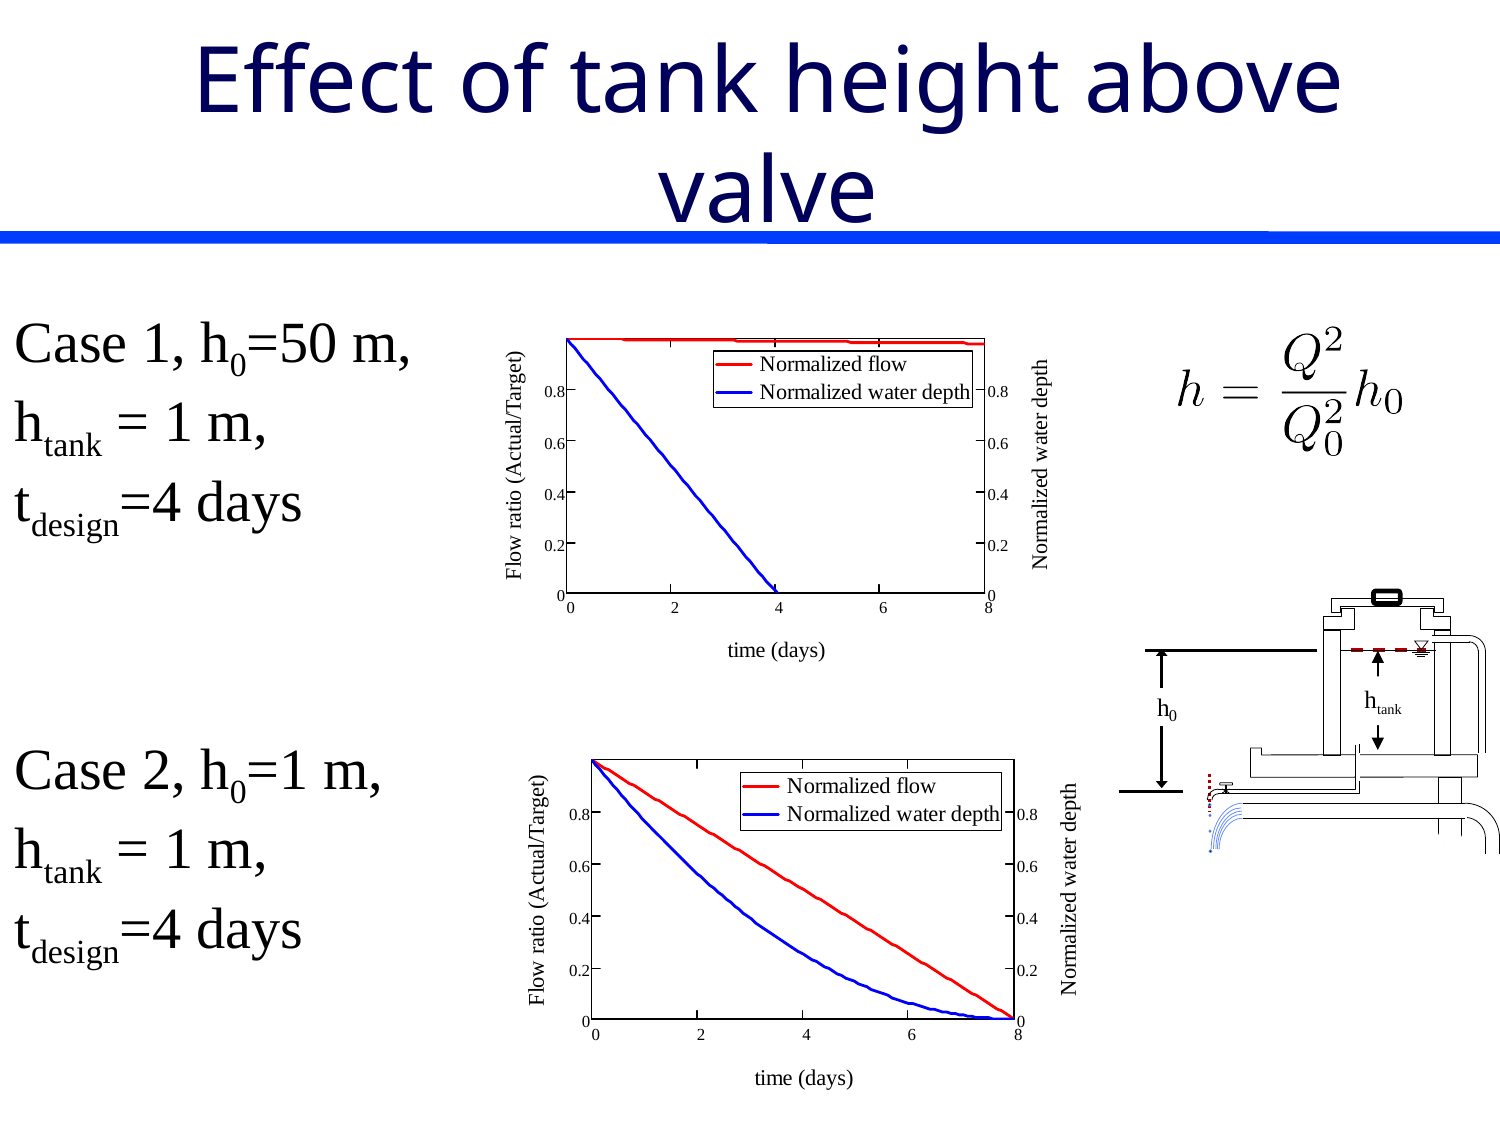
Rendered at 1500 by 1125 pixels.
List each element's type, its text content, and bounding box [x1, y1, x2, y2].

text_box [448, 269, 1062, 696]
text_box Case 1, h0=50 m, htank = 1 m, tdesign=4 days [0, 296, 441, 551]
picture [1178, 326, 1402, 456]
title Effect of tank height above valve [75, 37, 1463, 225]
picture [1117, 587, 1500, 855]
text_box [0, 710, 1116, 1125]
